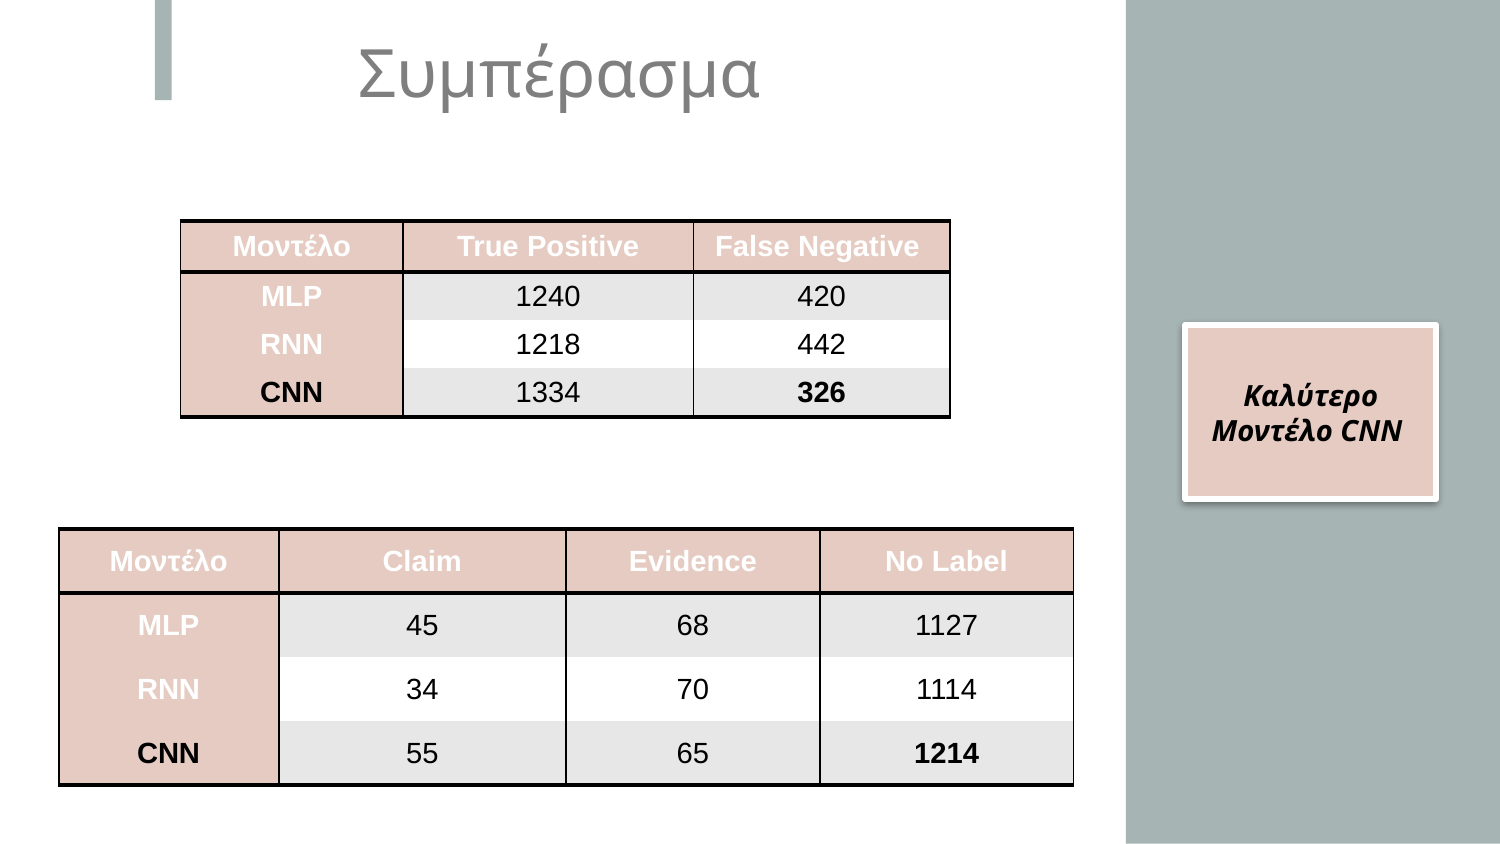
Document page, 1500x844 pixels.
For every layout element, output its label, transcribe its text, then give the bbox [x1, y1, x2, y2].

table_cell 55 [280, 721, 565, 783]
table_cell 1334 [404, 368, 693, 415]
table_cell 45 [280, 595, 565, 657]
table_cell 68 [567, 595, 819, 657]
table_cell 1114 [821, 657, 1073, 721]
table_cell 1218 [404, 320, 693, 368]
table_header Μοντέλο [181, 223, 402, 270]
table_cell RNN [60, 657, 278, 721]
table_cell 326 [694, 368, 949, 415]
table_header Evidence [567, 531, 819, 591]
table_cell 442 [694, 320, 949, 368]
table_cell RNN [181, 320, 402, 368]
table_cell 34 [280, 657, 565, 721]
table_cell CNN [60, 721, 278, 783]
table_cell MLP [60, 595, 278, 657]
table_cell 420 [694, 274, 949, 320]
title Συμπέρασμα [0, 9, 1120, 132]
table_cell CNN [181, 368, 402, 415]
table_header False Negative [694, 223, 949, 270]
table_header Μοντέλο [60, 531, 278, 591]
text_box Καλύτερο Μοντέλο CNN [1182, 322, 1439, 502]
table_header No Label [821, 531, 1073, 591]
table_cell 1214 [821, 721, 1073, 783]
table_cell 65 [567, 721, 819, 783]
table_cell 1127 [821, 595, 1073, 657]
table_header True Positive [404, 223, 693, 270]
table_cell 1240 [404, 274, 693, 320]
table_header Claim [280, 531, 565, 591]
table_cell 70 [567, 657, 819, 721]
table_cell MLP [181, 274, 402, 320]
